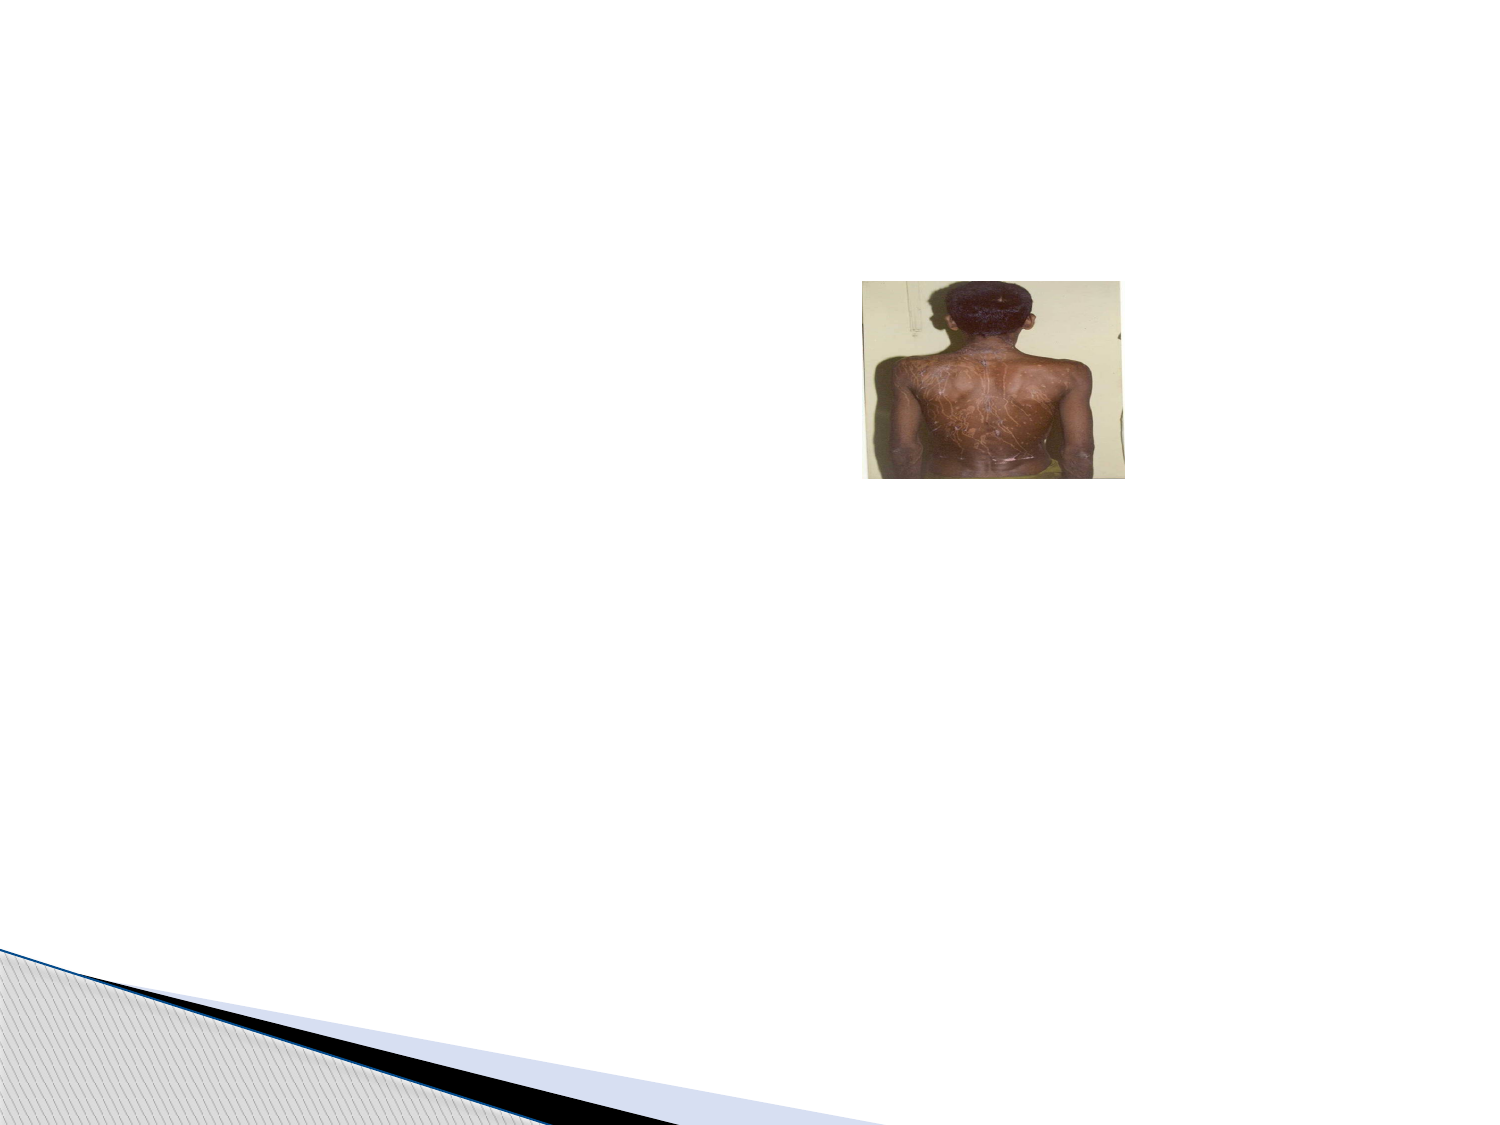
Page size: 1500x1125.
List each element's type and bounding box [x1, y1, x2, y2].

picture [862, 280, 1126, 479]
